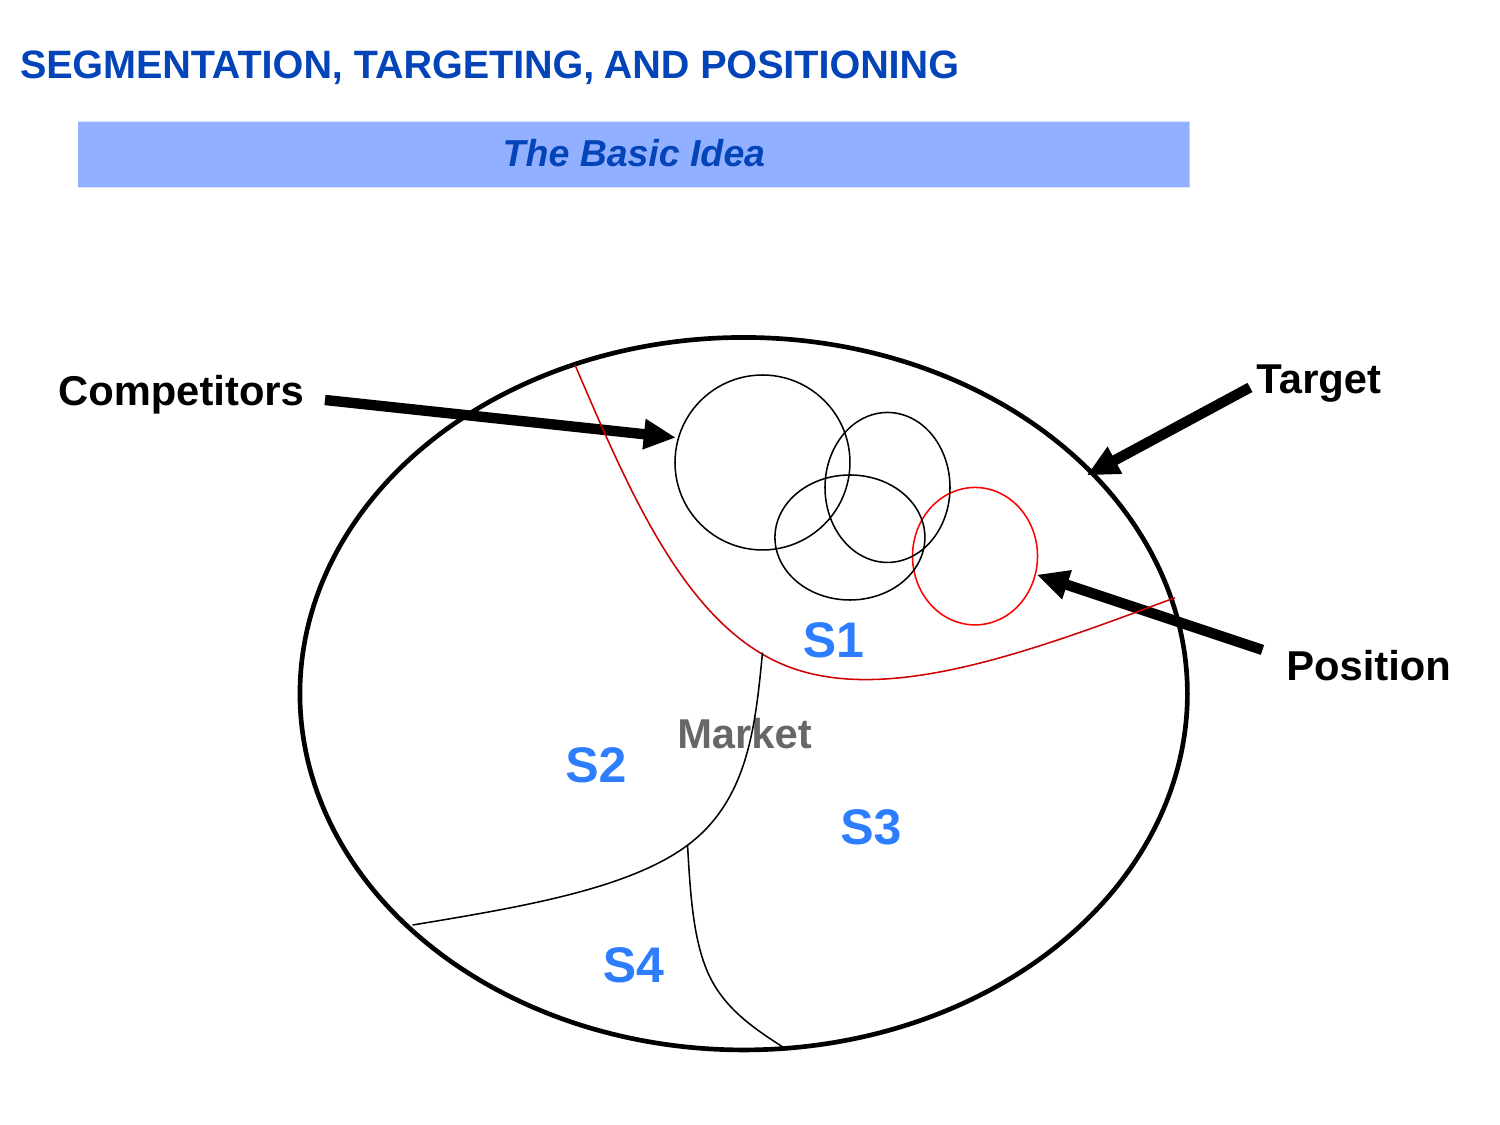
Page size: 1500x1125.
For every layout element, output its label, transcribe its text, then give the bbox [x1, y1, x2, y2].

title SEGMENTATION, TARGETING, AND POSITIONING [19, 38, 1463, 87]
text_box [1191, 487, 1500, 698]
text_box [299, 337, 1188, 1051]
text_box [412, 364, 1176, 1051]
text_box The Basic Idea [78, 121, 1190, 188]
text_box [37, 362, 294, 601]
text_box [1191, 349, 1451, 476]
